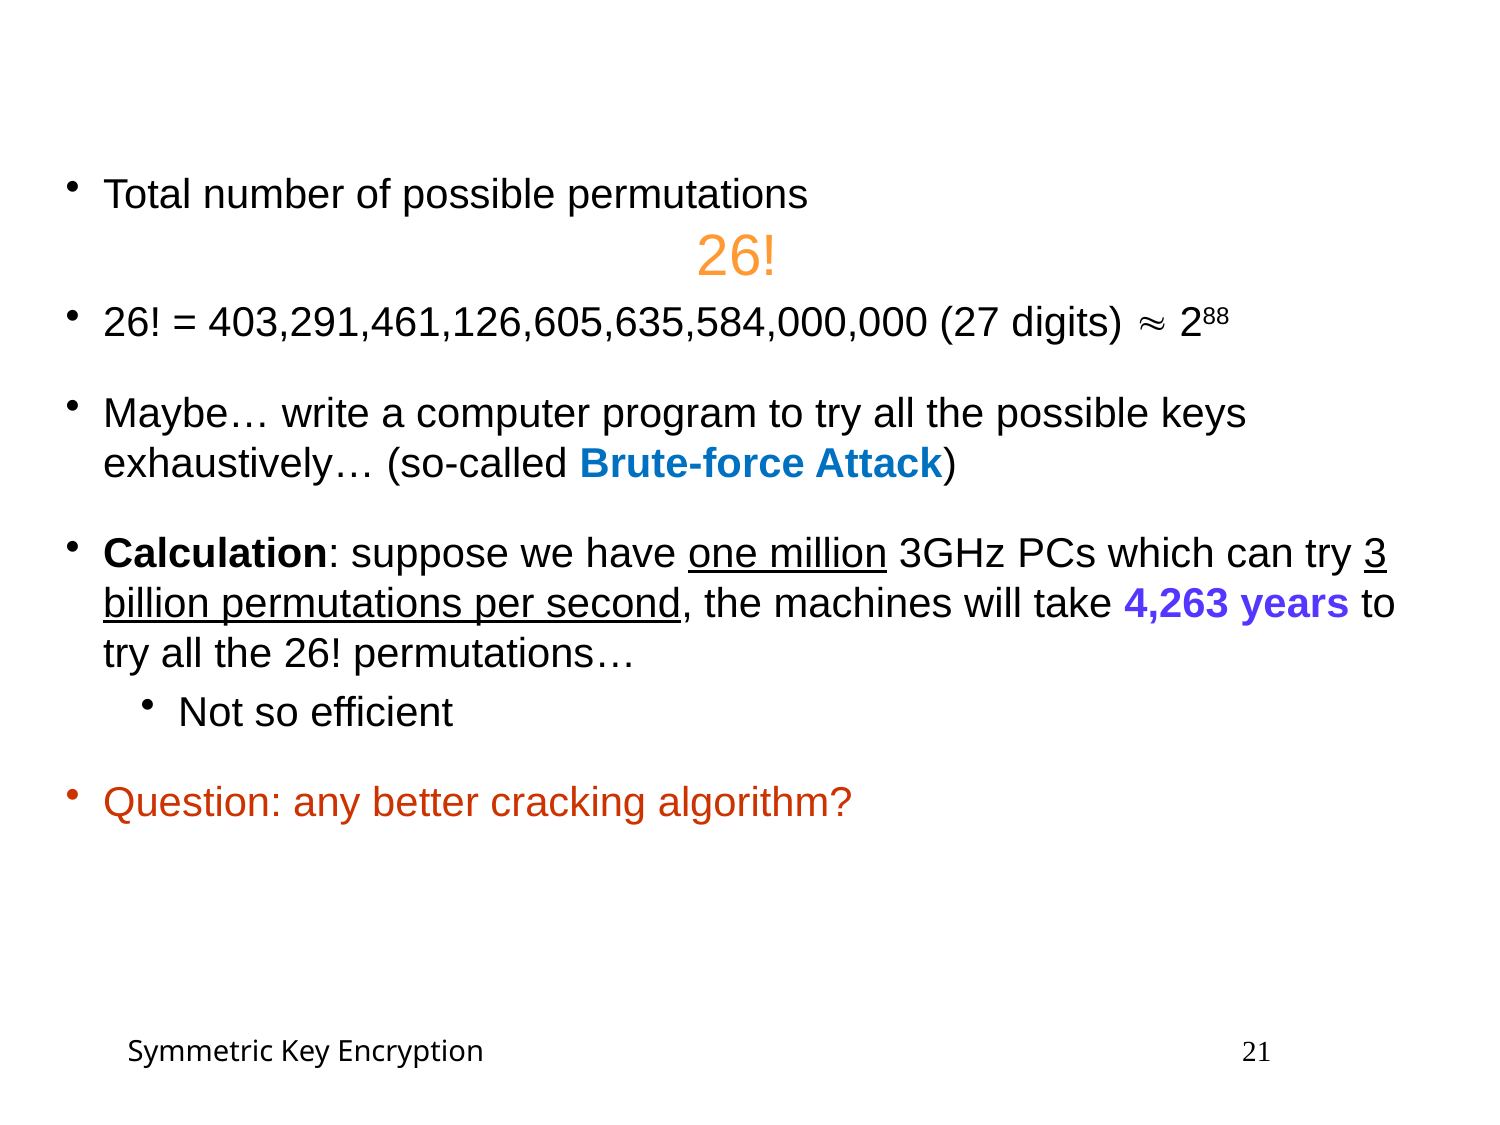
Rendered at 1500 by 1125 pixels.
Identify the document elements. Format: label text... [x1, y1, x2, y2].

text_box Total number of possible permutations 26! 26! = 403,291,461,126,605,635,584,000,000 (27 digits)  288 Maybe… write a computer program to try all the possible keys exhaustively… (so-called Brute-force Attack) Calculation: suppose we have one million 3GHz PCs which can try 3 billion permutations per second, the machines will take 4,263 years to try all the 26! permutations… Not so efficient Question: any better cracking algorithm? [50, 159, 1425, 833]
footer Symmetric Key Encryption 21 [112, 1024, 1401, 1101]
